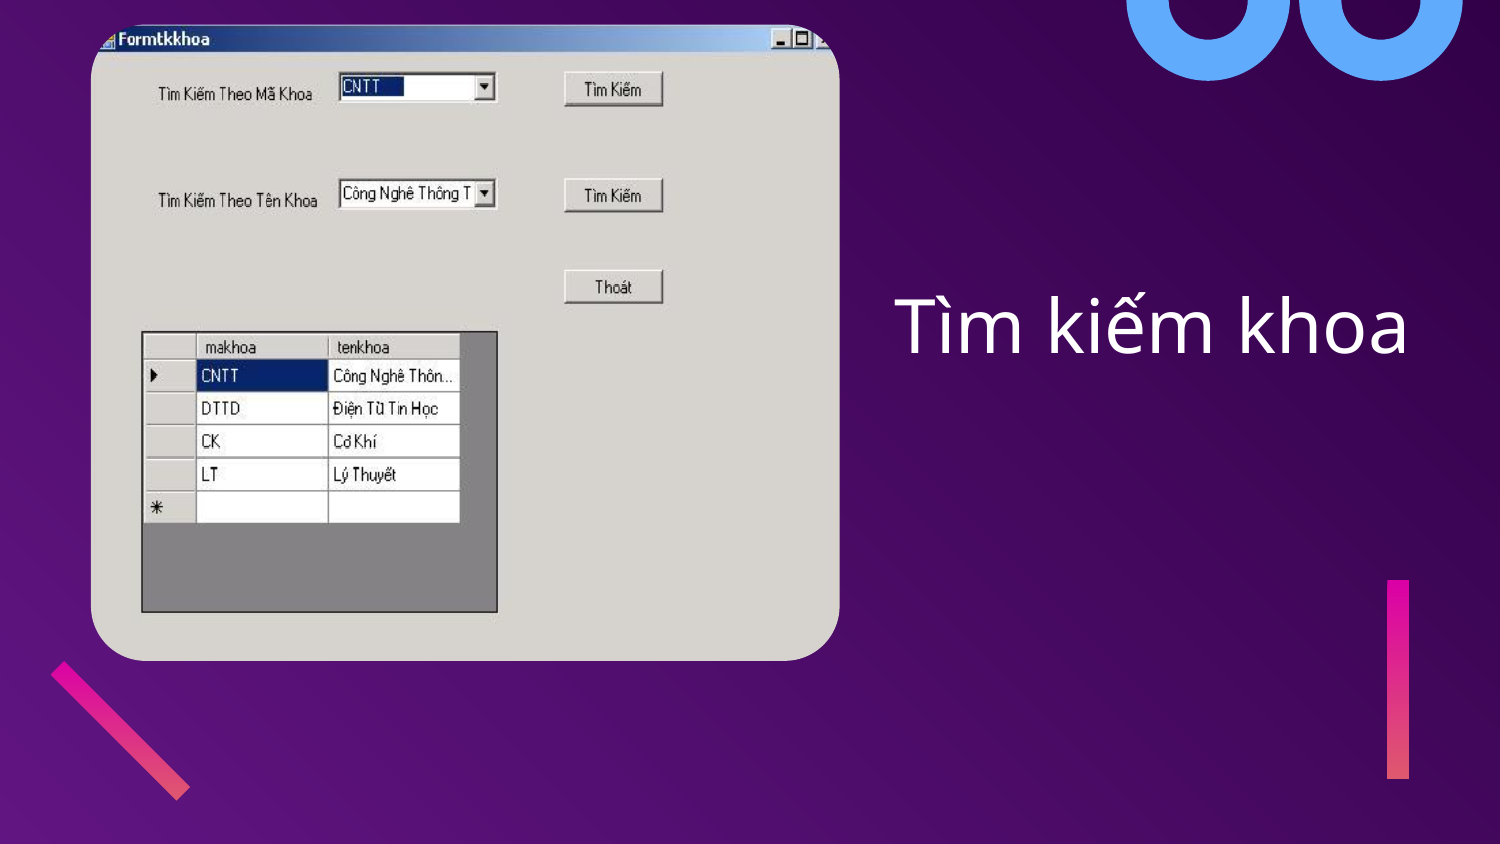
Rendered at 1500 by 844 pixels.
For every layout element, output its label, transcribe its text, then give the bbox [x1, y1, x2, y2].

picture [90, 24, 840, 662]
text_box [1387, 579, 1409, 780]
text_box [50, 660, 191, 801]
title Tìm kiếm khoa [879, 264, 1500, 358]
